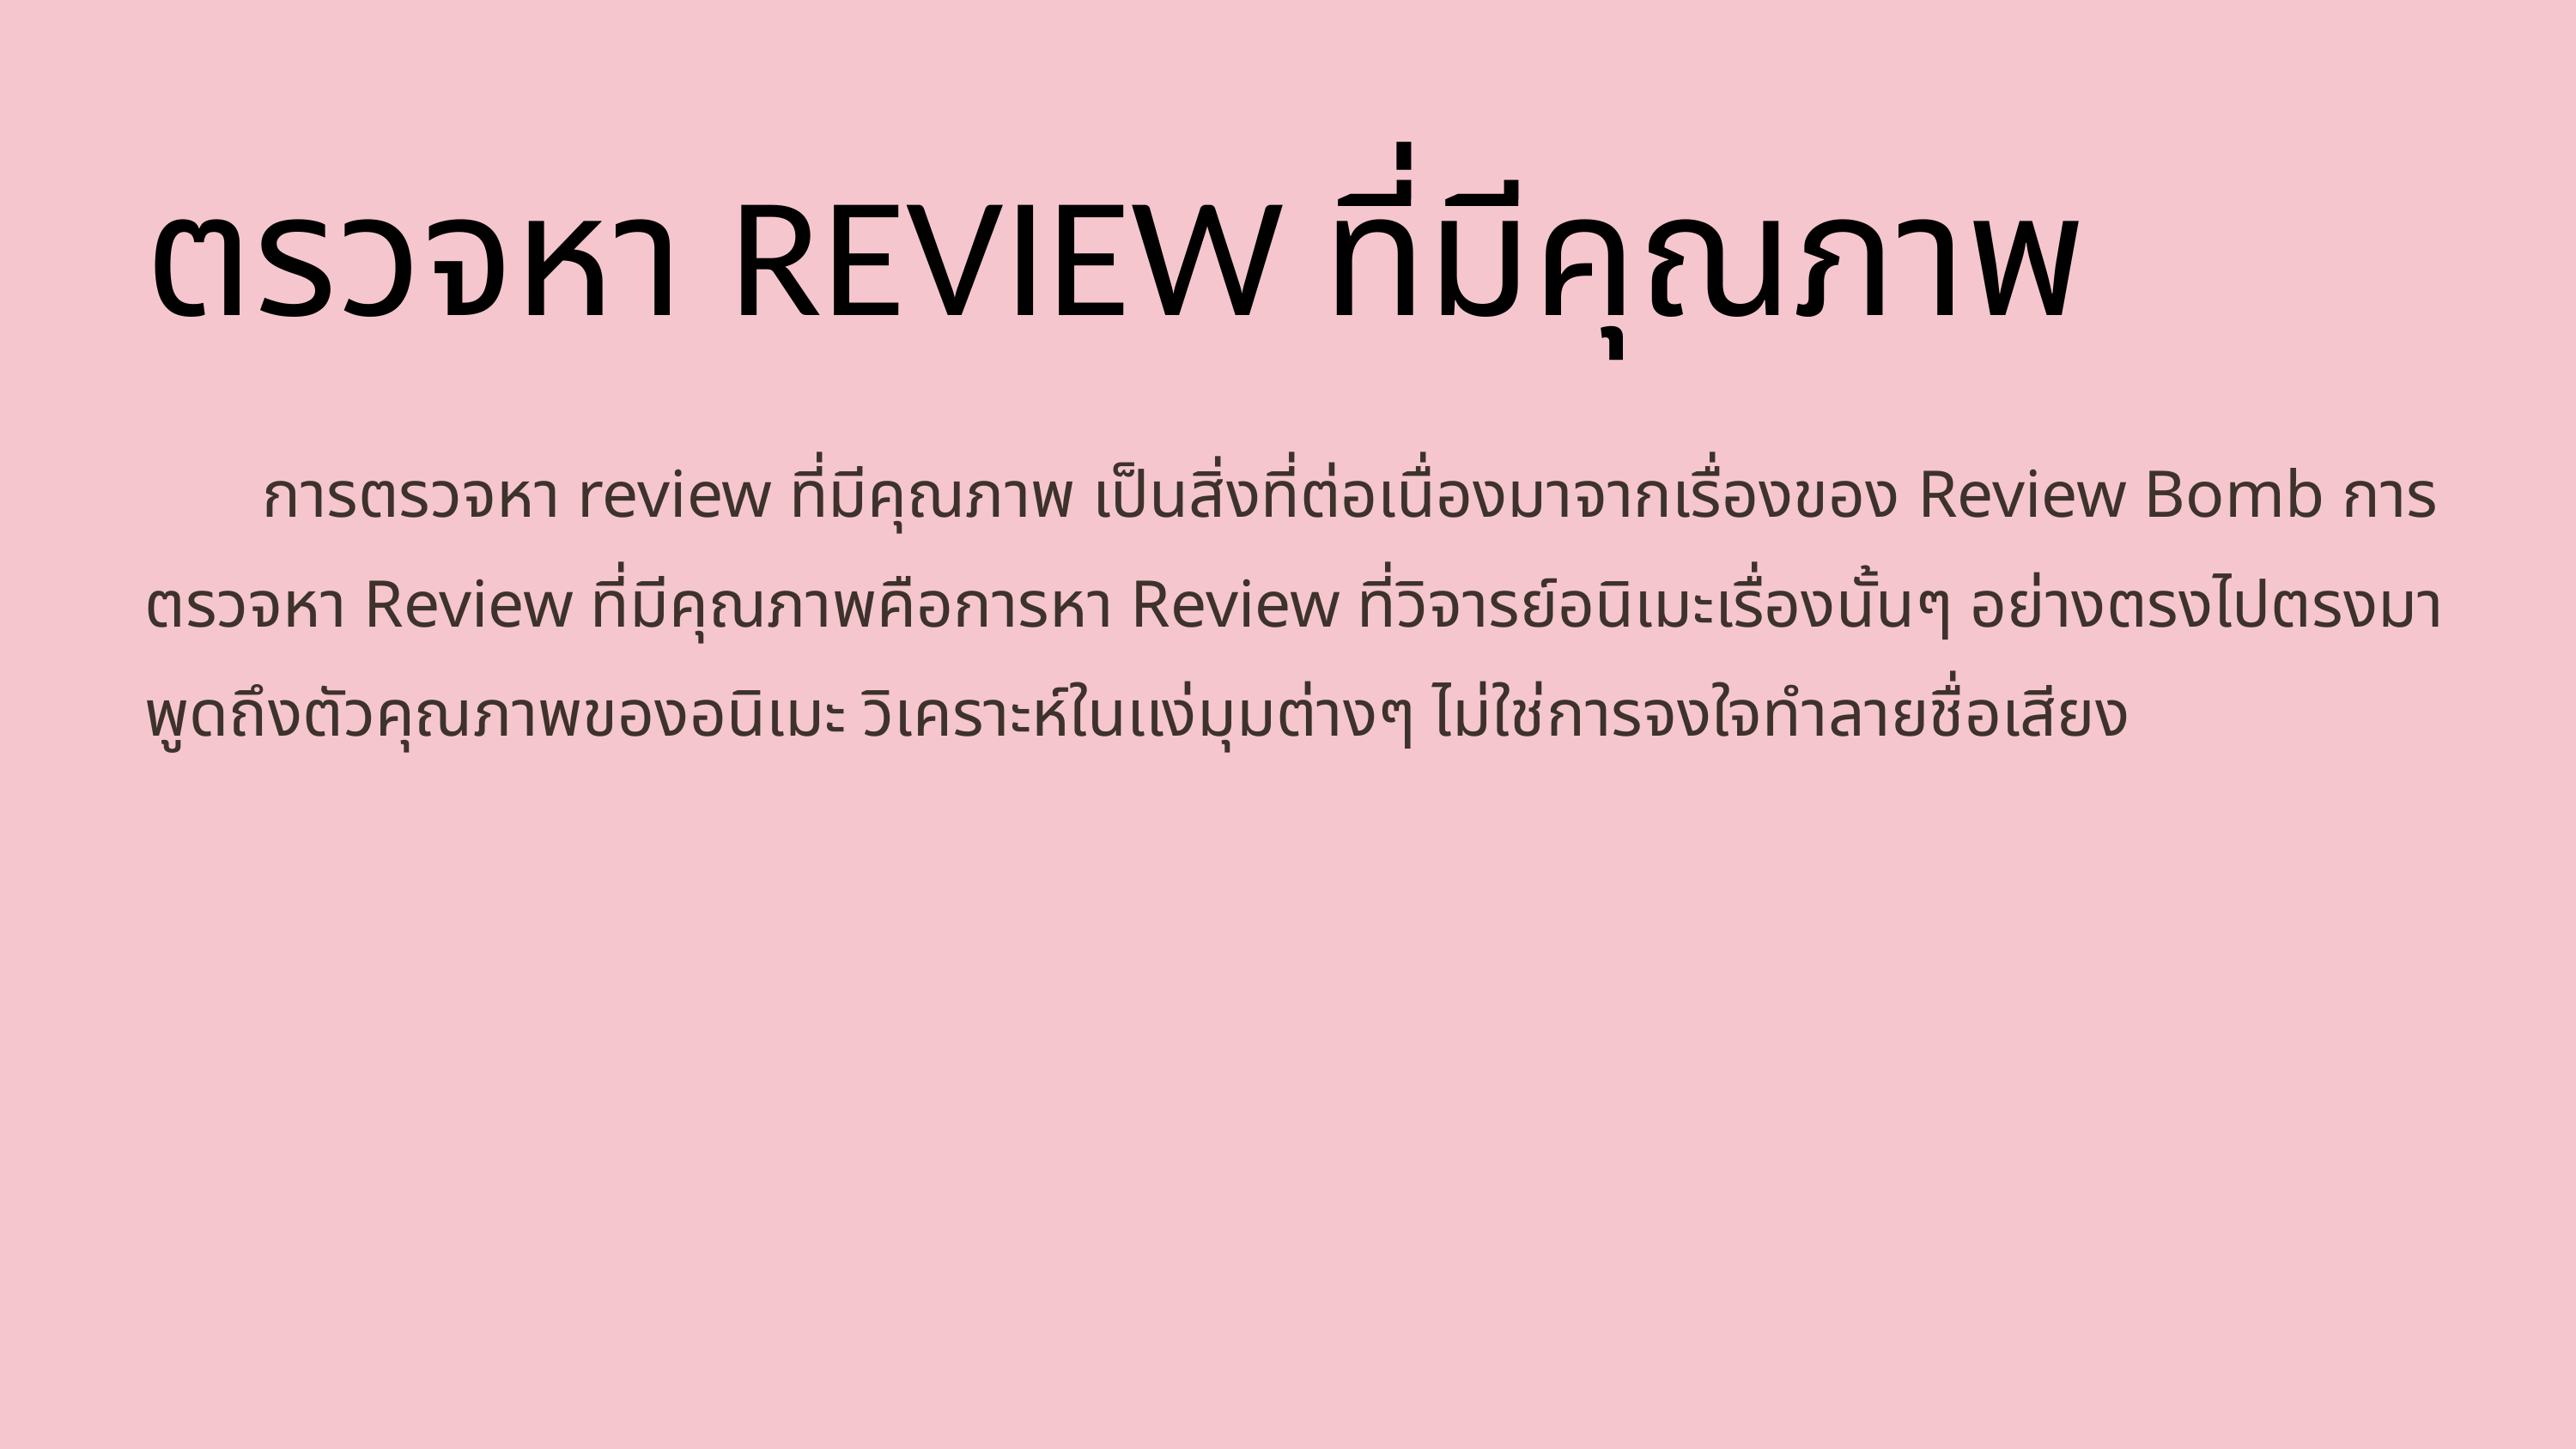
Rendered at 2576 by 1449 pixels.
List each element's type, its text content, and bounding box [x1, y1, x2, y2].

text_box การตรวจหา review ที่มีคุณภาพ เป็นสิ่งที่ต่อเนื่องมาจากเรื่องของ Review Bomb การตรวจหา Review ที่มีคุณภาพคือการหา Review ที่วิจารย์อนิเมะเรื่องนั้นๆ อย่างตรงไปตรงมา พูดถึงตัวคุณภาพของอนิเมะ วิเคราะห์ในเเง่มุมต่างๆ ไม่ใช่การจงใจทำลายชื่อเสียง [144, 421, 2500, 968]
text_box ตรวจหา REVIEW ที่มีคุณภาพ [144, 142, 2205, 350]
